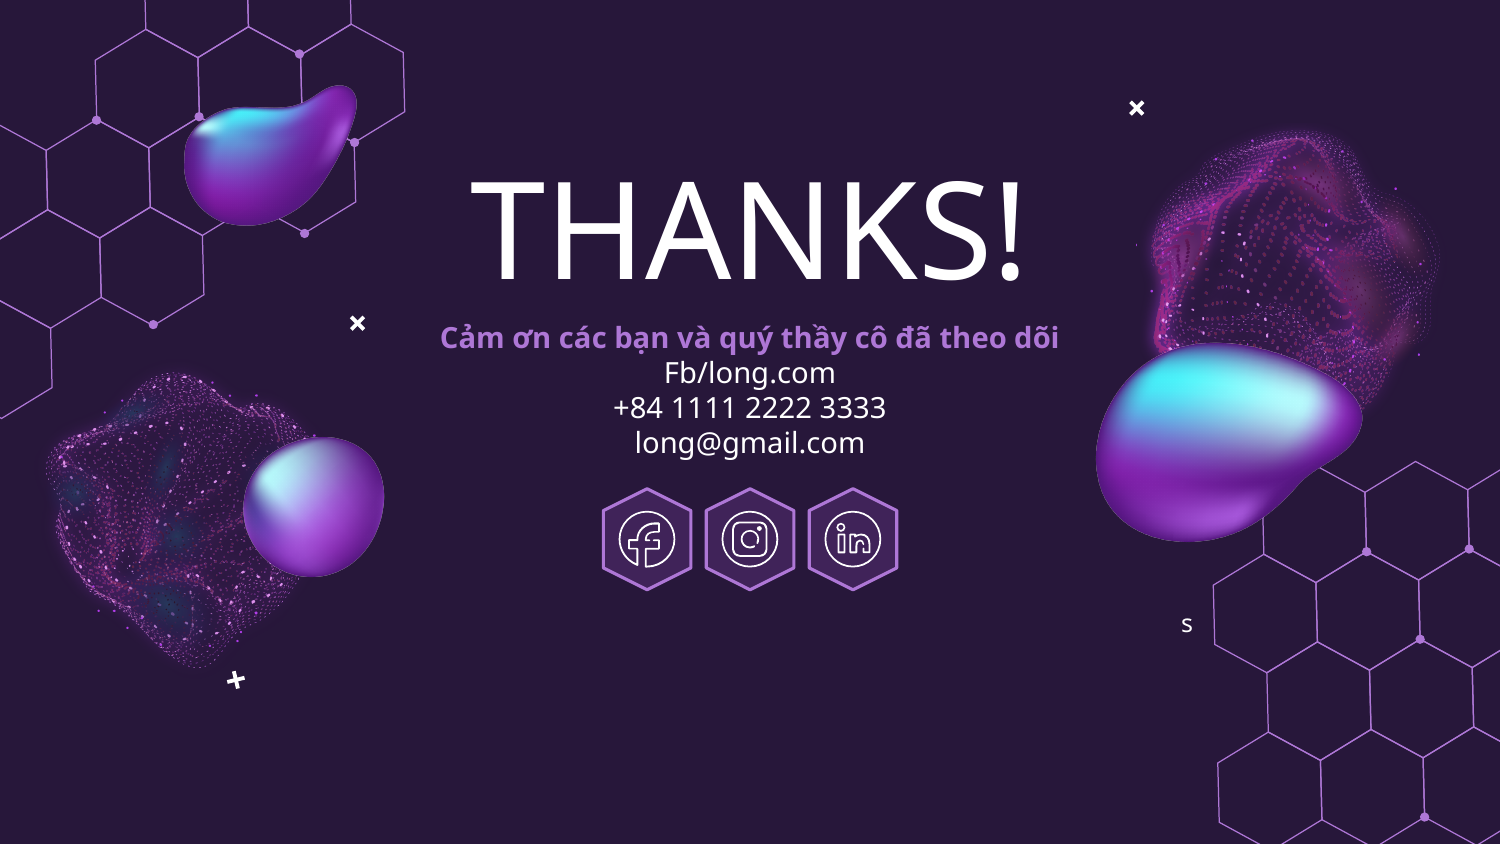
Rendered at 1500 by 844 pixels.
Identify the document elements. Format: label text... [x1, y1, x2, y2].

text_box [809, 488, 897, 576]
text_box [618, 510, 676, 568]
text_box [603, 488, 691, 590]
picture [163, 57, 391, 249]
title THANKS! [385, 129, 1115, 302]
subtitle Cảm ơn các bạn và quý thầy cô đã theo dõi Fb/long.com +84 1111 2222 3333 long@gmail.com [385, 302, 1115, 477]
text_box [827, 576, 881, 590]
text_box [724, 576, 778, 590]
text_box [351, 316, 365, 330]
text_box [706, 488, 794, 576]
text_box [824, 510, 882, 568]
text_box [229, 673, 243, 687]
picture [0, 296, 1181, 716]
picture [1065, 123, 1452, 599]
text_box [721, 510, 779, 568]
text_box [1130, 101, 1144, 115]
